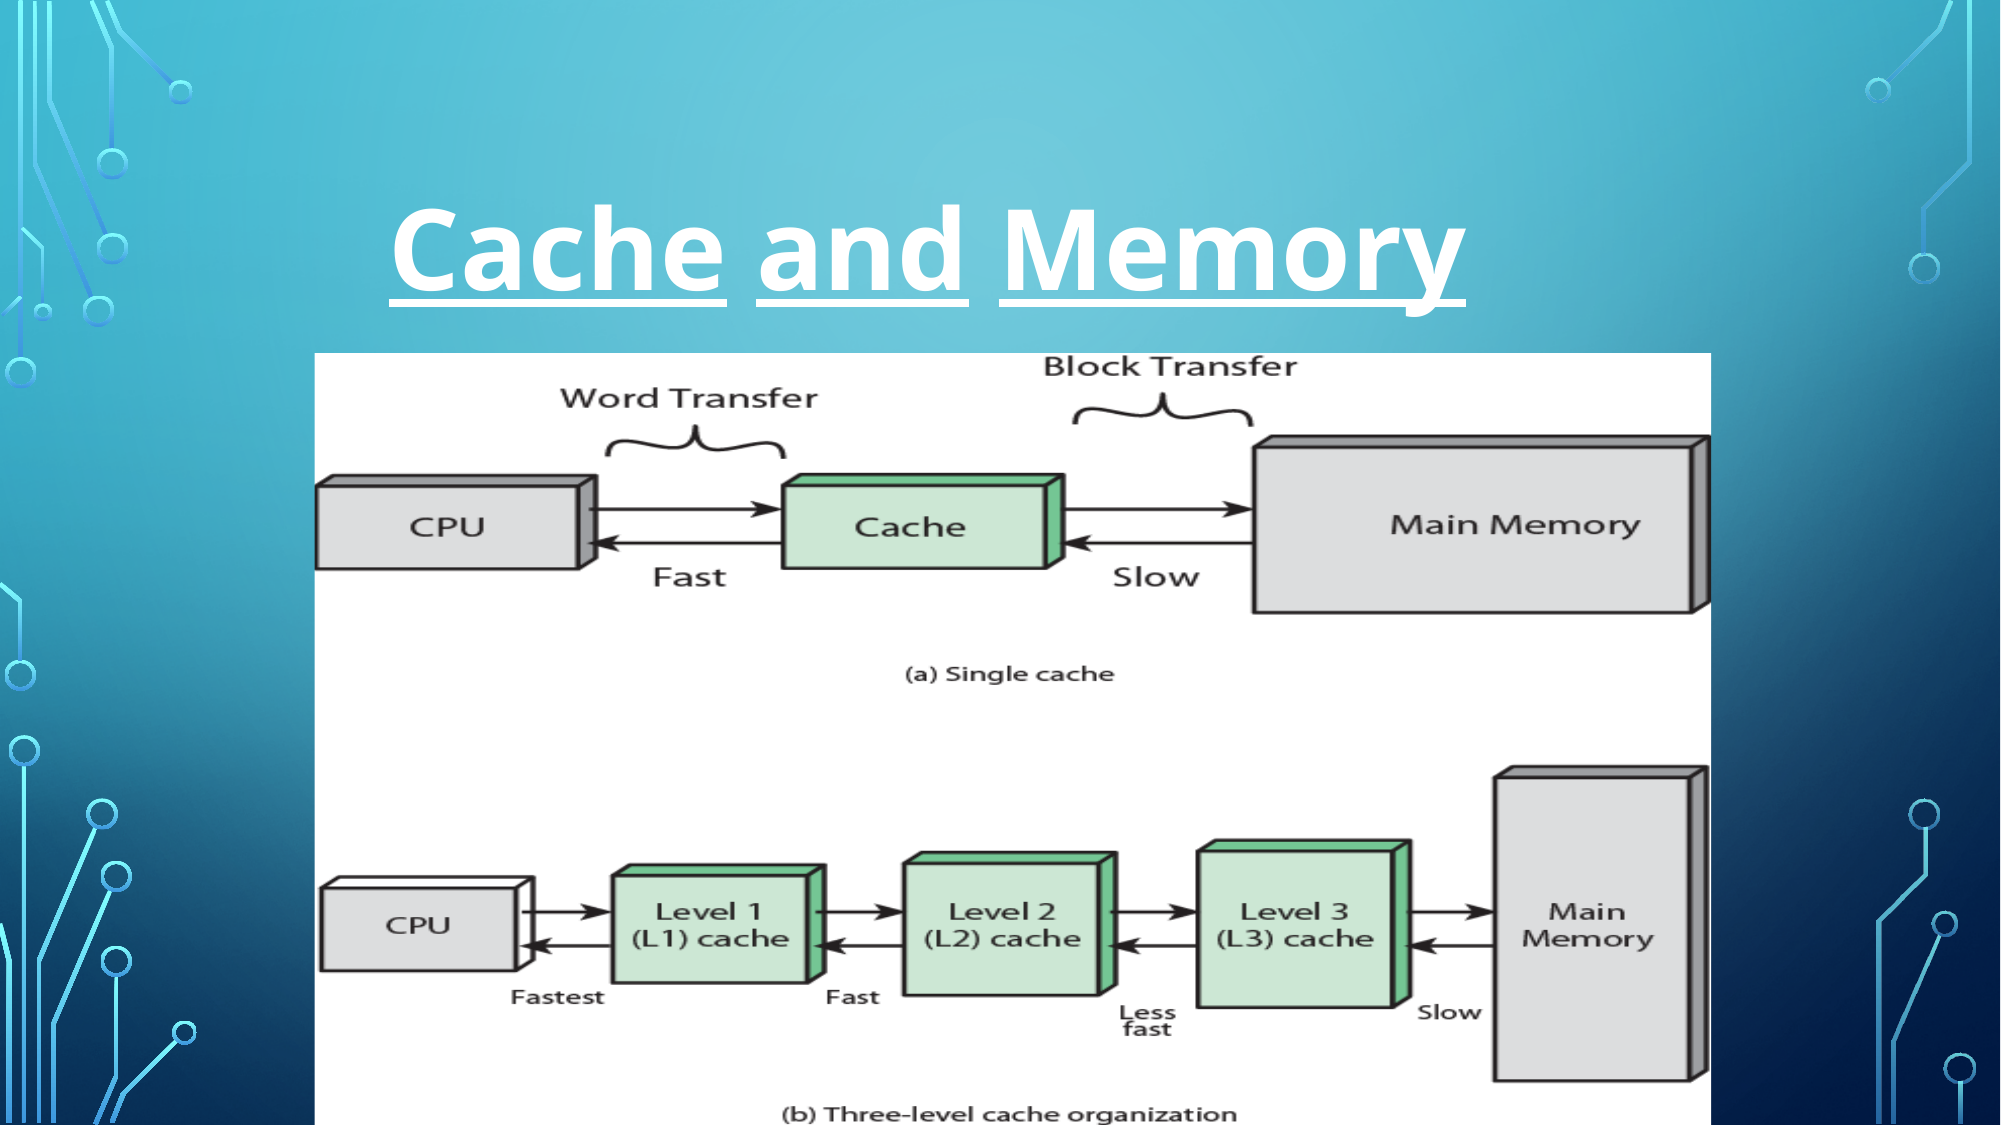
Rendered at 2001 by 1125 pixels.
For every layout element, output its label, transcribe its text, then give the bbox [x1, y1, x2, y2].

text_box Cache and Memory [373, 170, 1482, 321]
picture [314, 353, 1712, 1125]
